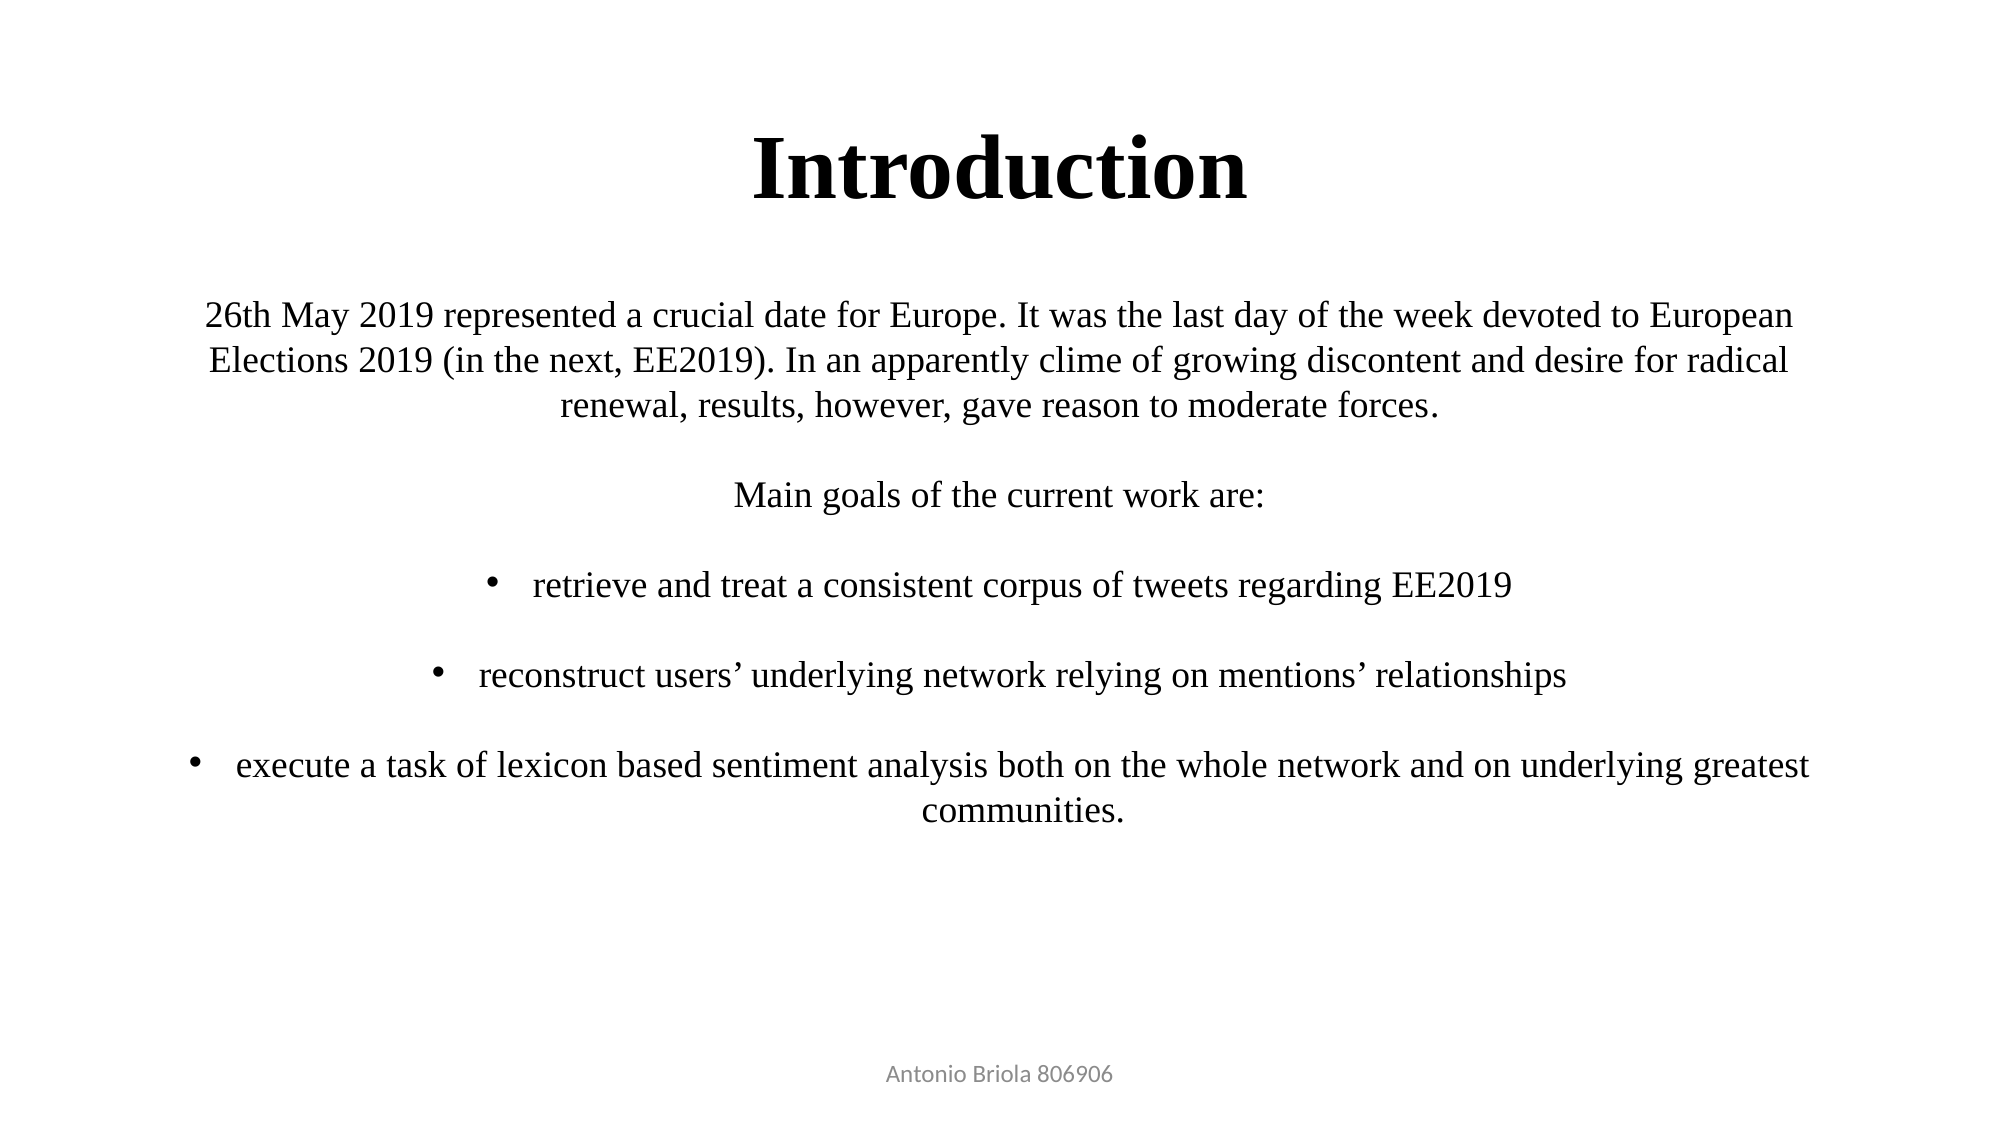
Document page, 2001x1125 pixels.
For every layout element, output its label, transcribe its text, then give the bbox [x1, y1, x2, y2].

footer Antonio Briola 806906 [662, 1042, 1338, 1103]
title Introduction [137, 59, 1863, 278]
text_box 26th May 2019 represented a crucial date for Europe. It was the last day of the week devoted to European Elections 2019 (in the next, EE2019). In an apparently clime of growing discontent and desire for radical renewal, results, however, gave reason to moderate forces. Main goals of the current work are: retrieve and treat a consistent corpus of tweets regarding EE2019 reconstruct users’ underlying network relying on mentions’ relationships execute a task of lexicon based sentiment analysis both on the whole network and on underlying greatest communities. [145, 282, 1855, 837]
